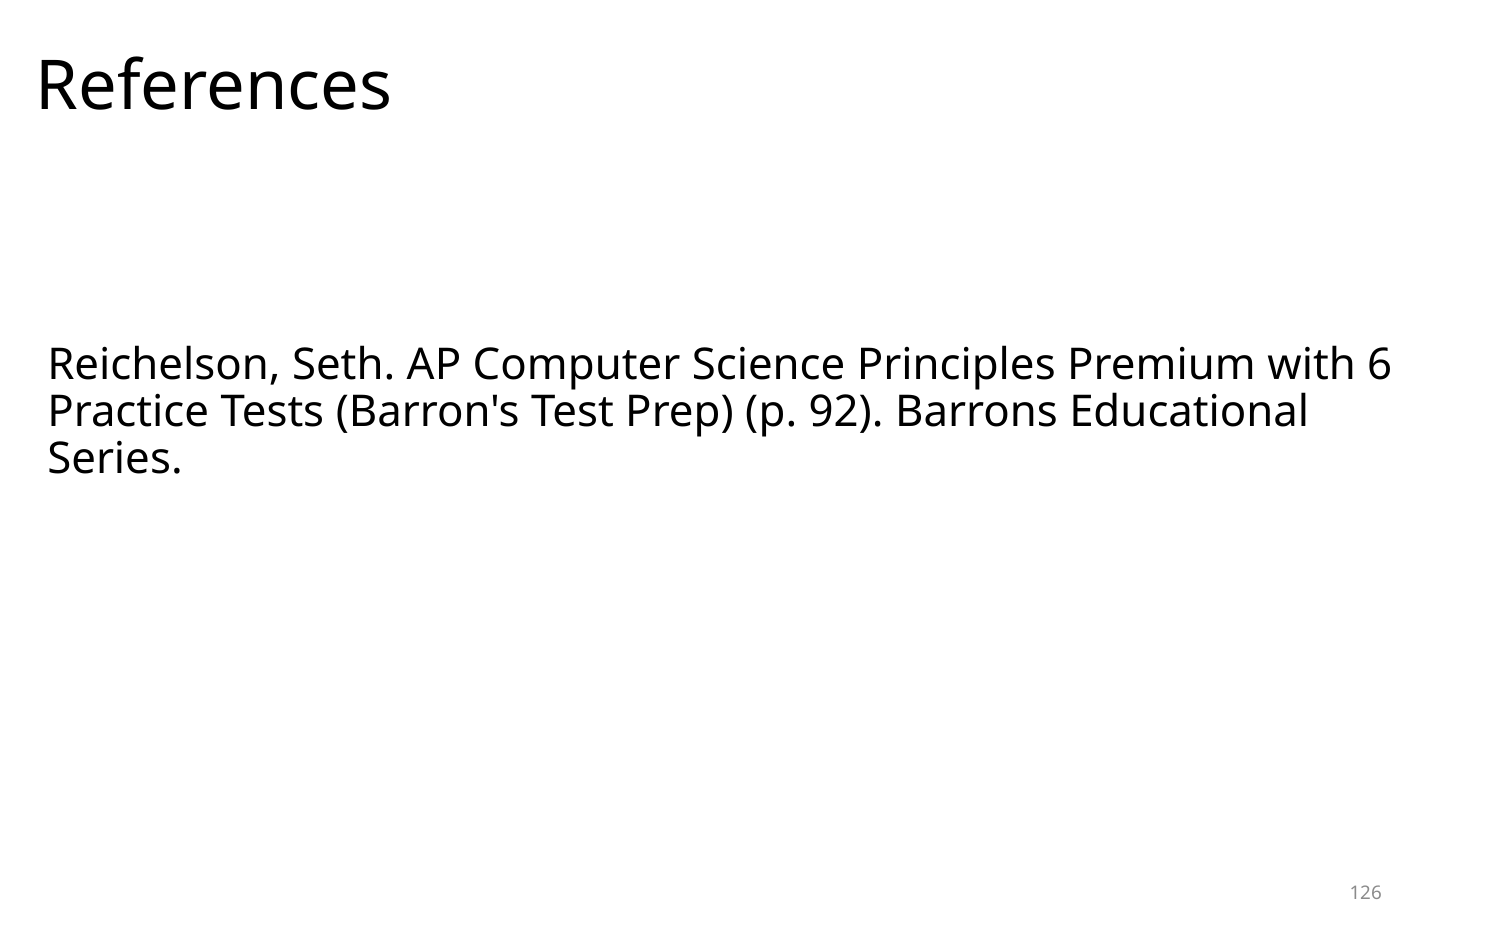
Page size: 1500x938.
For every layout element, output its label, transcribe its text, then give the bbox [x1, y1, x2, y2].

slide_number 126 [1059, 868, 1397, 919]
title References [20, 18, 1315, 157]
list Reichelson, Seth. AP Computer Science Principles Premium with 6 Practice Tests (Barron's Test Prep) (p. 92). Barrons Educational Series. [32, 140, 1460, 919]
